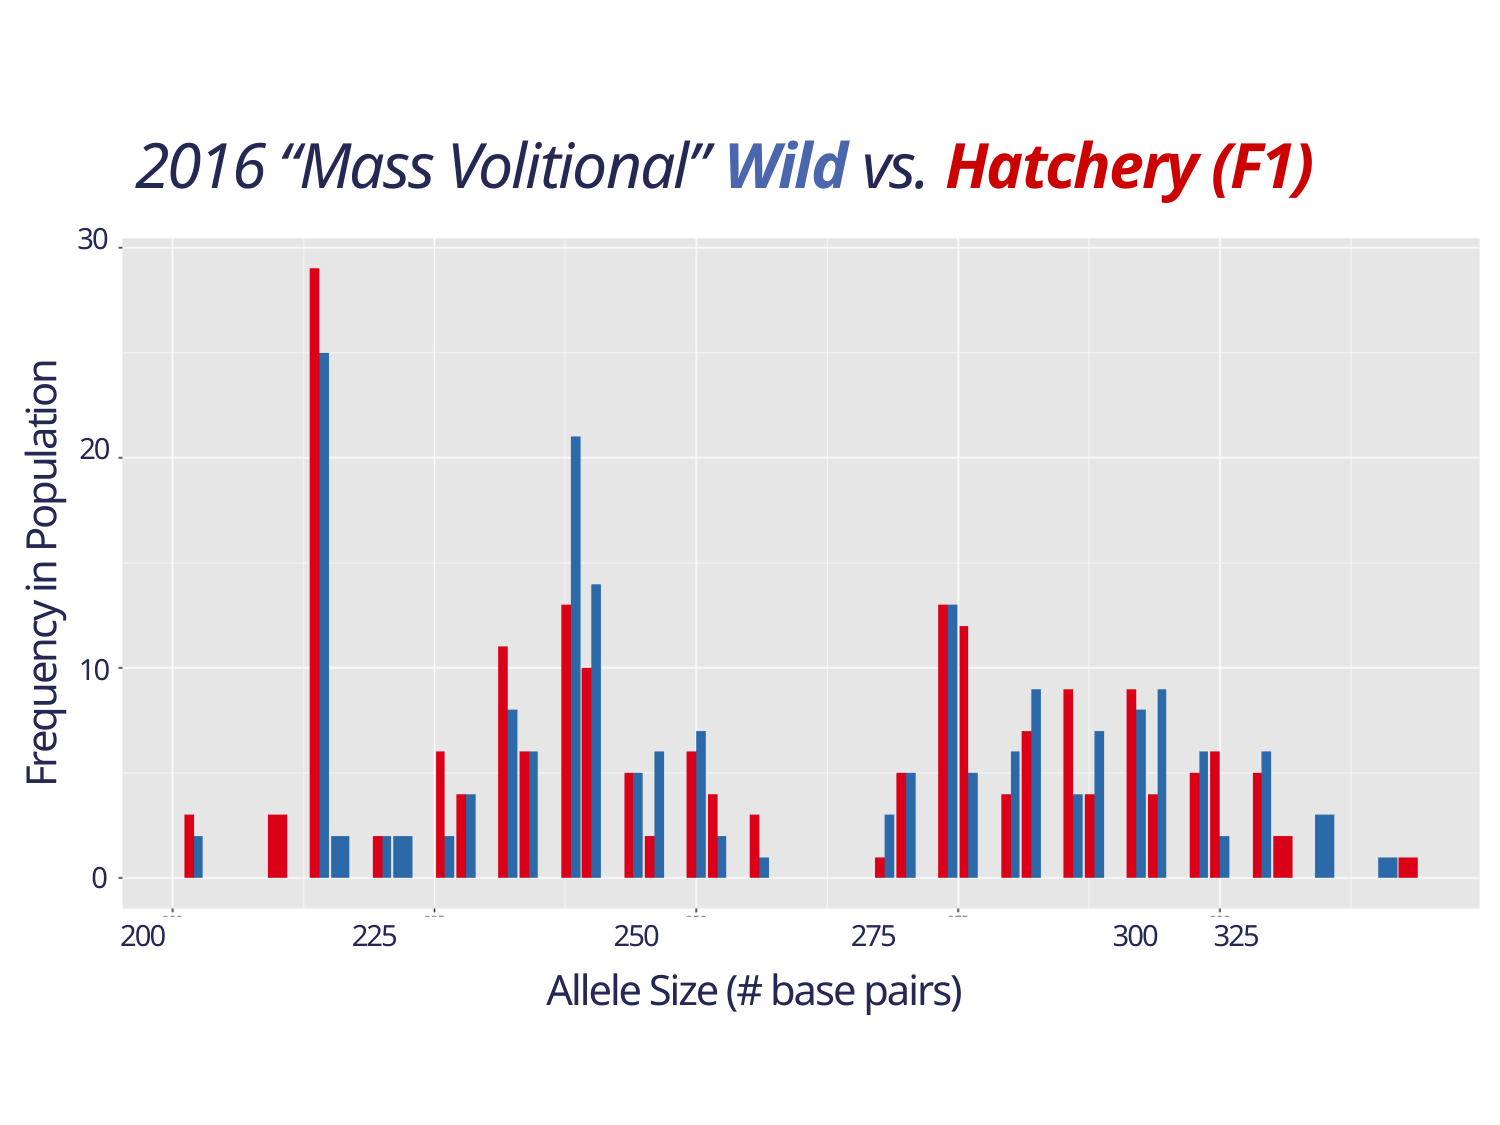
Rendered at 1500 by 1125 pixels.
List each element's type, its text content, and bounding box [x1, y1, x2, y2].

picture [114, 231, 1484, 917]
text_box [9, 214, 1469, 1040]
title 2016 “Mass Volitional” Wild vs. Hatchery (F1) [120, 112, 1469, 212]
